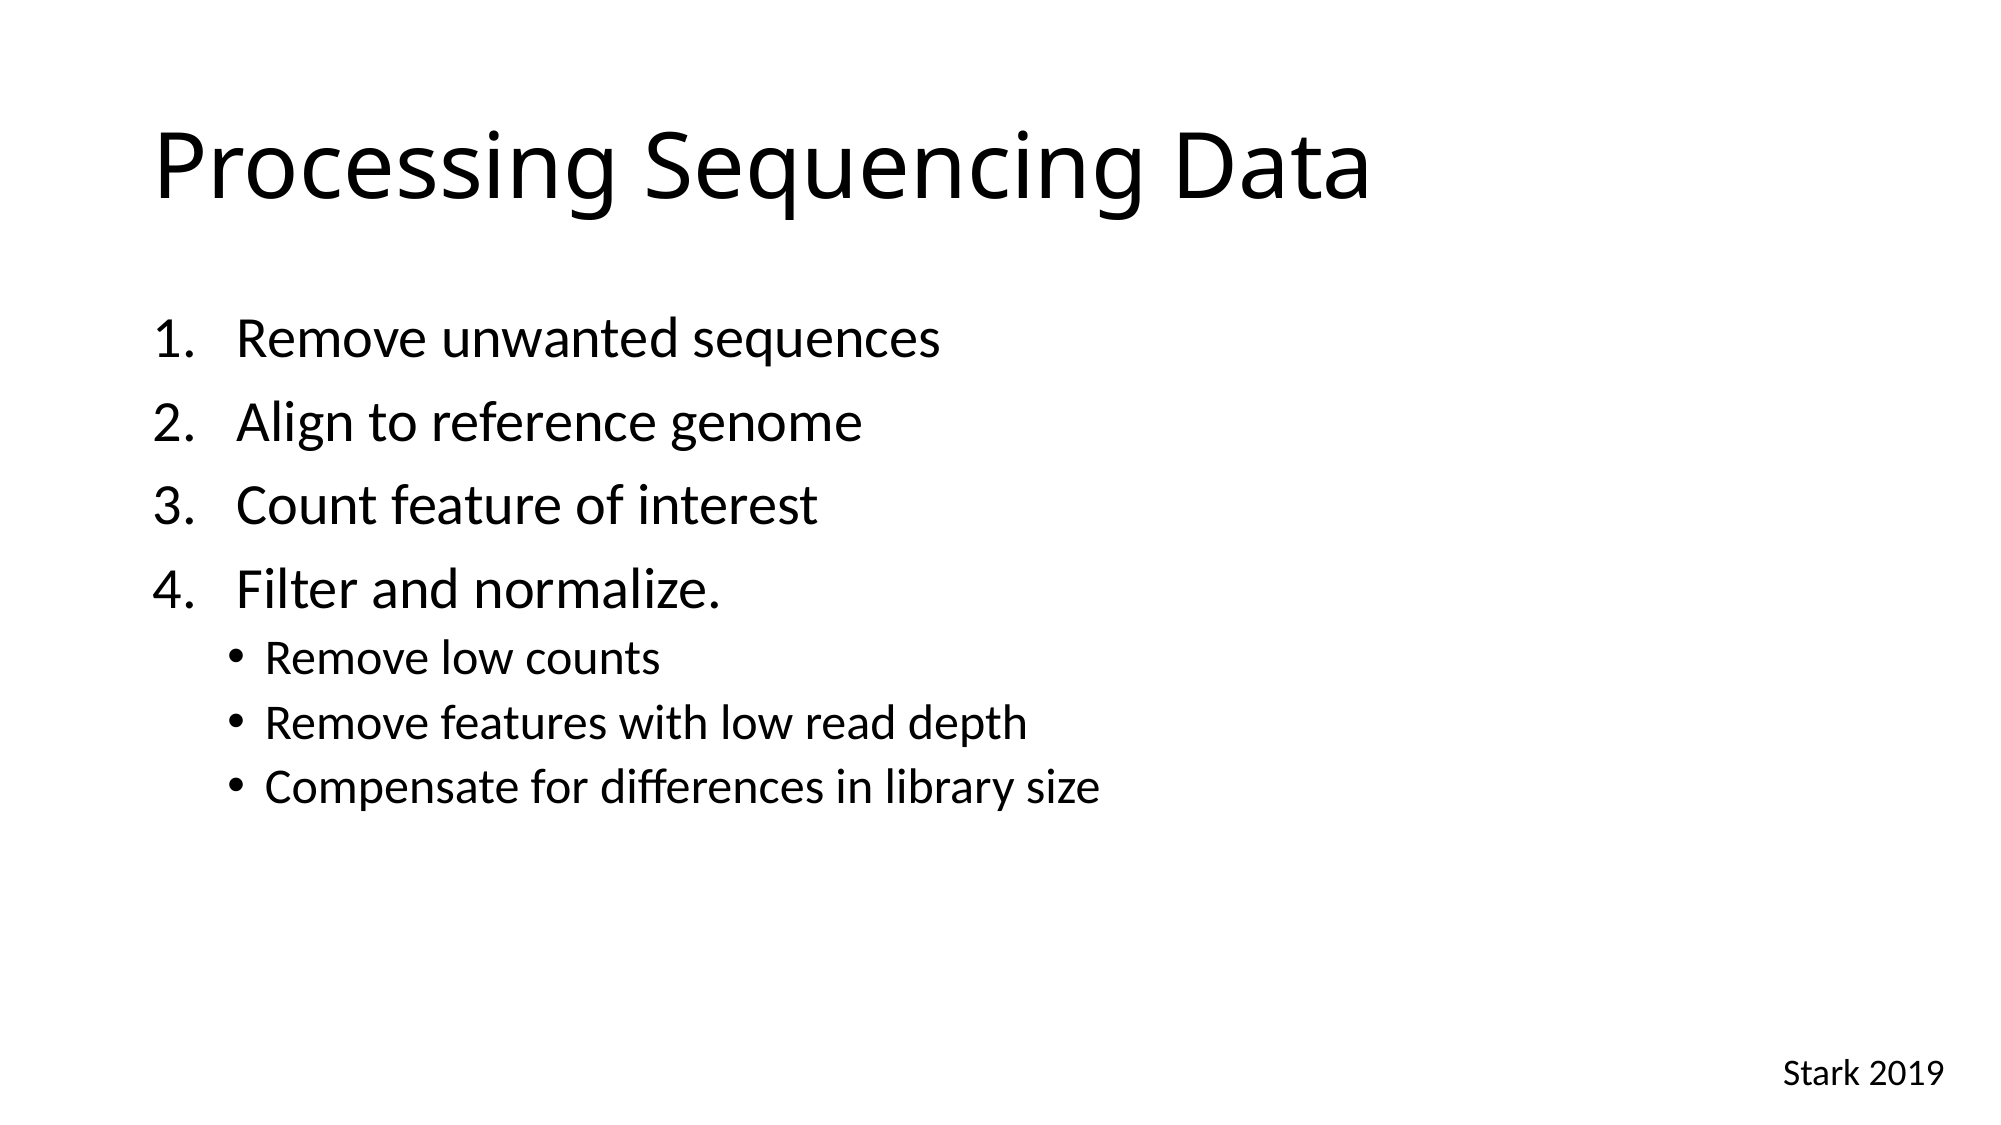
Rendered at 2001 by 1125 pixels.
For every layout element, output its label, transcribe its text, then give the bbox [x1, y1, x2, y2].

list Remove unwanted sequences Align to reference genome Count feature of interest Filter and normalize. Remove low counts Remove features with low read depth Compensate for differences in library size [137, 299, 1863, 1014]
text_box Stark 2019 [1617, 1040, 1960, 1101]
title Processing Sequencing Data [137, 59, 1863, 278]
